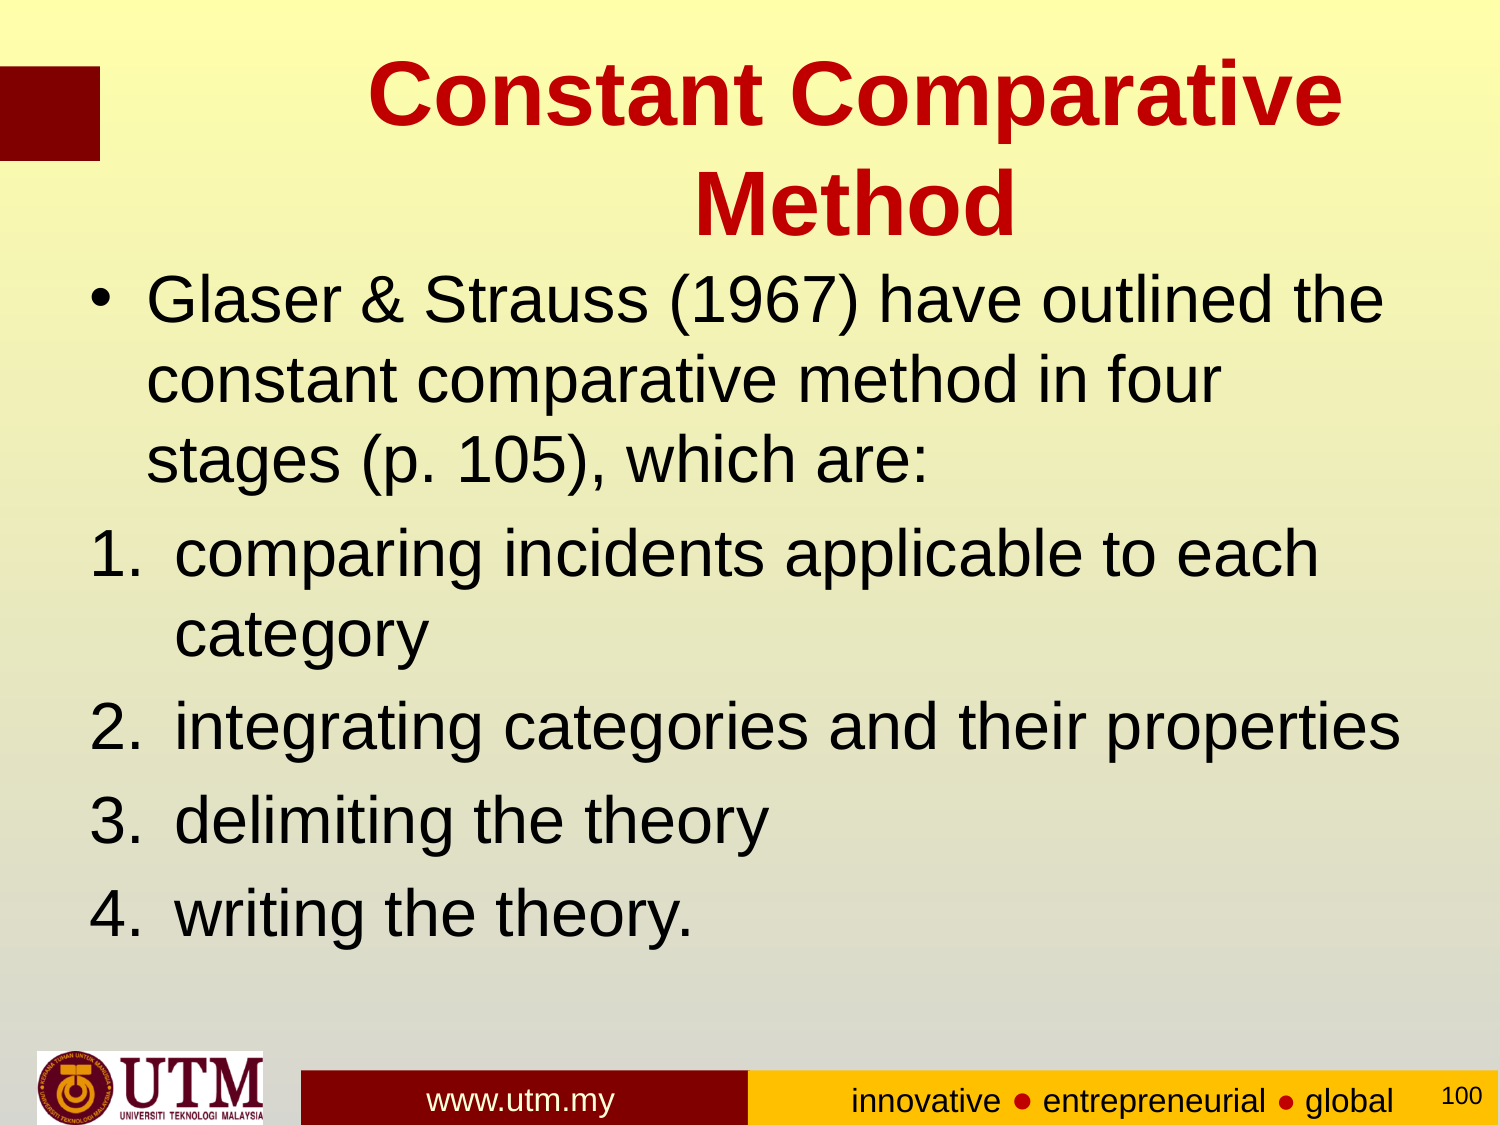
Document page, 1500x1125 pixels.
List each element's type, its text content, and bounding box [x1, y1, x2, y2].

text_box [999, 76, 1044, 99]
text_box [550, 76, 589, 99]
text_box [918, 76, 986, 99]
picture [37, 1051, 263, 1125]
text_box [437, 76, 485, 99]
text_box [1188, 66, 1214, 99]
title Constant Comparative Method [212, 99, 1500, 188]
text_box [735, 66, 761, 99]
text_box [859, 76, 907, 99]
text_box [1141, 76, 1179, 99]
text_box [597, 66, 623, 99]
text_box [1243, 77, 1262, 99]
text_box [1106, 76, 1133, 99]
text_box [1054, 76, 1092, 99]
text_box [371, 62, 429, 99]
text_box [1273, 77, 1291, 99]
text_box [1297, 76, 1340, 99]
text_box Glaser & Strauss (1967) have outlined the constant comparative method in four stages (p. 105), which are: comparing incidents applicable to each category integrating categories and their properties delimiting the theory writing the theory. [74, 248, 1425, 1088]
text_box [684, 76, 727, 99]
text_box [632, 76, 670, 99]
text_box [496, 76, 539, 99]
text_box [1223, 77, 1234, 99]
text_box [793, 62, 851, 99]
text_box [1223, 59, 1234, 67]
